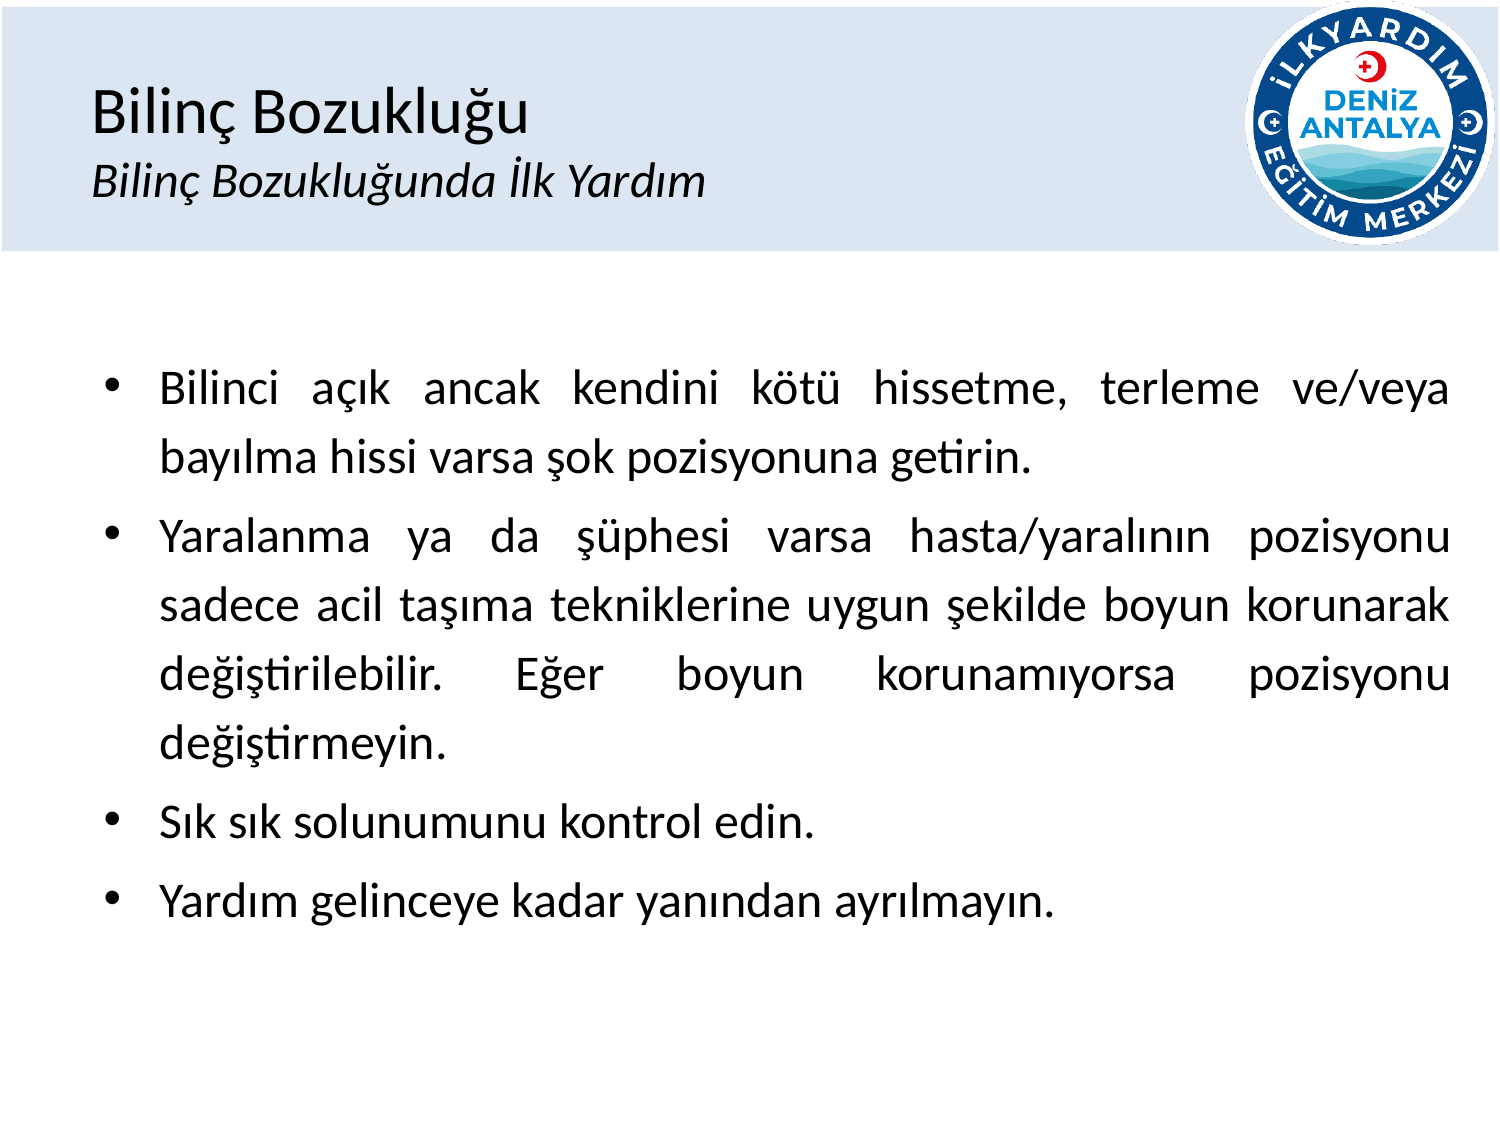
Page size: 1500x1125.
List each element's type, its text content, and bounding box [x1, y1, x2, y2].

title Bilinç Bozukluğu Bilinç Bozukluğunda İlk Yardım [76, 42, 1176, 232]
picture [1244, 0, 1495, 245]
list Bilinci açık ancak kendini kötü hissetme, terleme ve/veya bayılma hissi varsa şok pozisyonuna getirin. Yaralanma ya da şüphesi varsa hasta/yaralının pozisyonu sadece acil taşıma tekniklerine uygun şekilde boyun korunarak değiştirilebilir. Eğer boyun korunamıyorsa pozisyonu değiştirmeyin. Sık sık solunumunu kontrol edin. Yardım gelinceye kadar yanından ayrılmayın. [88, 338, 1467, 976]
text_box [0, 5, 1247, 253]
text_box [1491, 5, 1500, 253]
